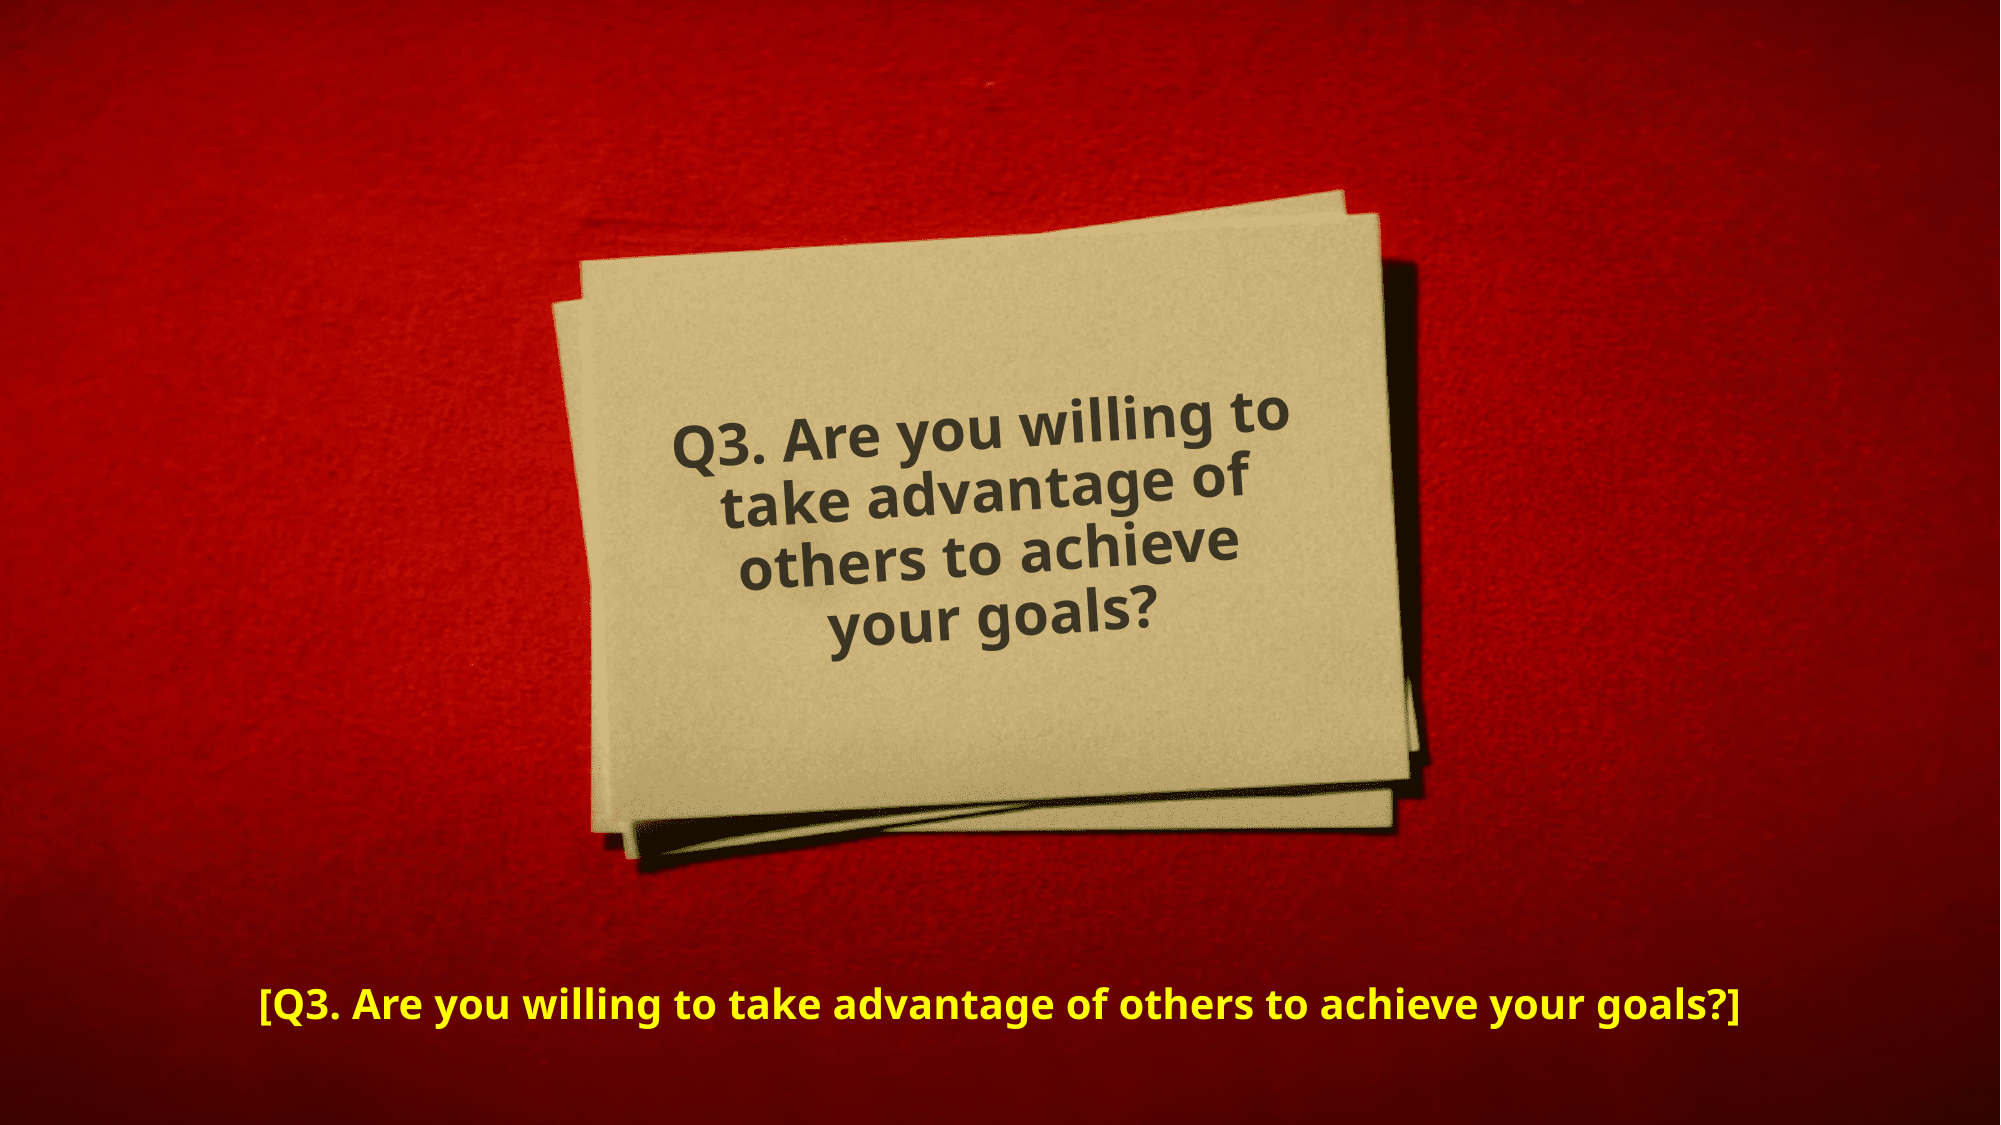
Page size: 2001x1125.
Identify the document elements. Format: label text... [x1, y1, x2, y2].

picture [0, 0, 2000, 1125]
list [Q3. Are you willing to take advantage of others to achieve your goals?] [114, 941, 1886, 1071]
text_box Q3. Are you willing to take advantage of others to achieve your goals? [643, 369, 1332, 680]
